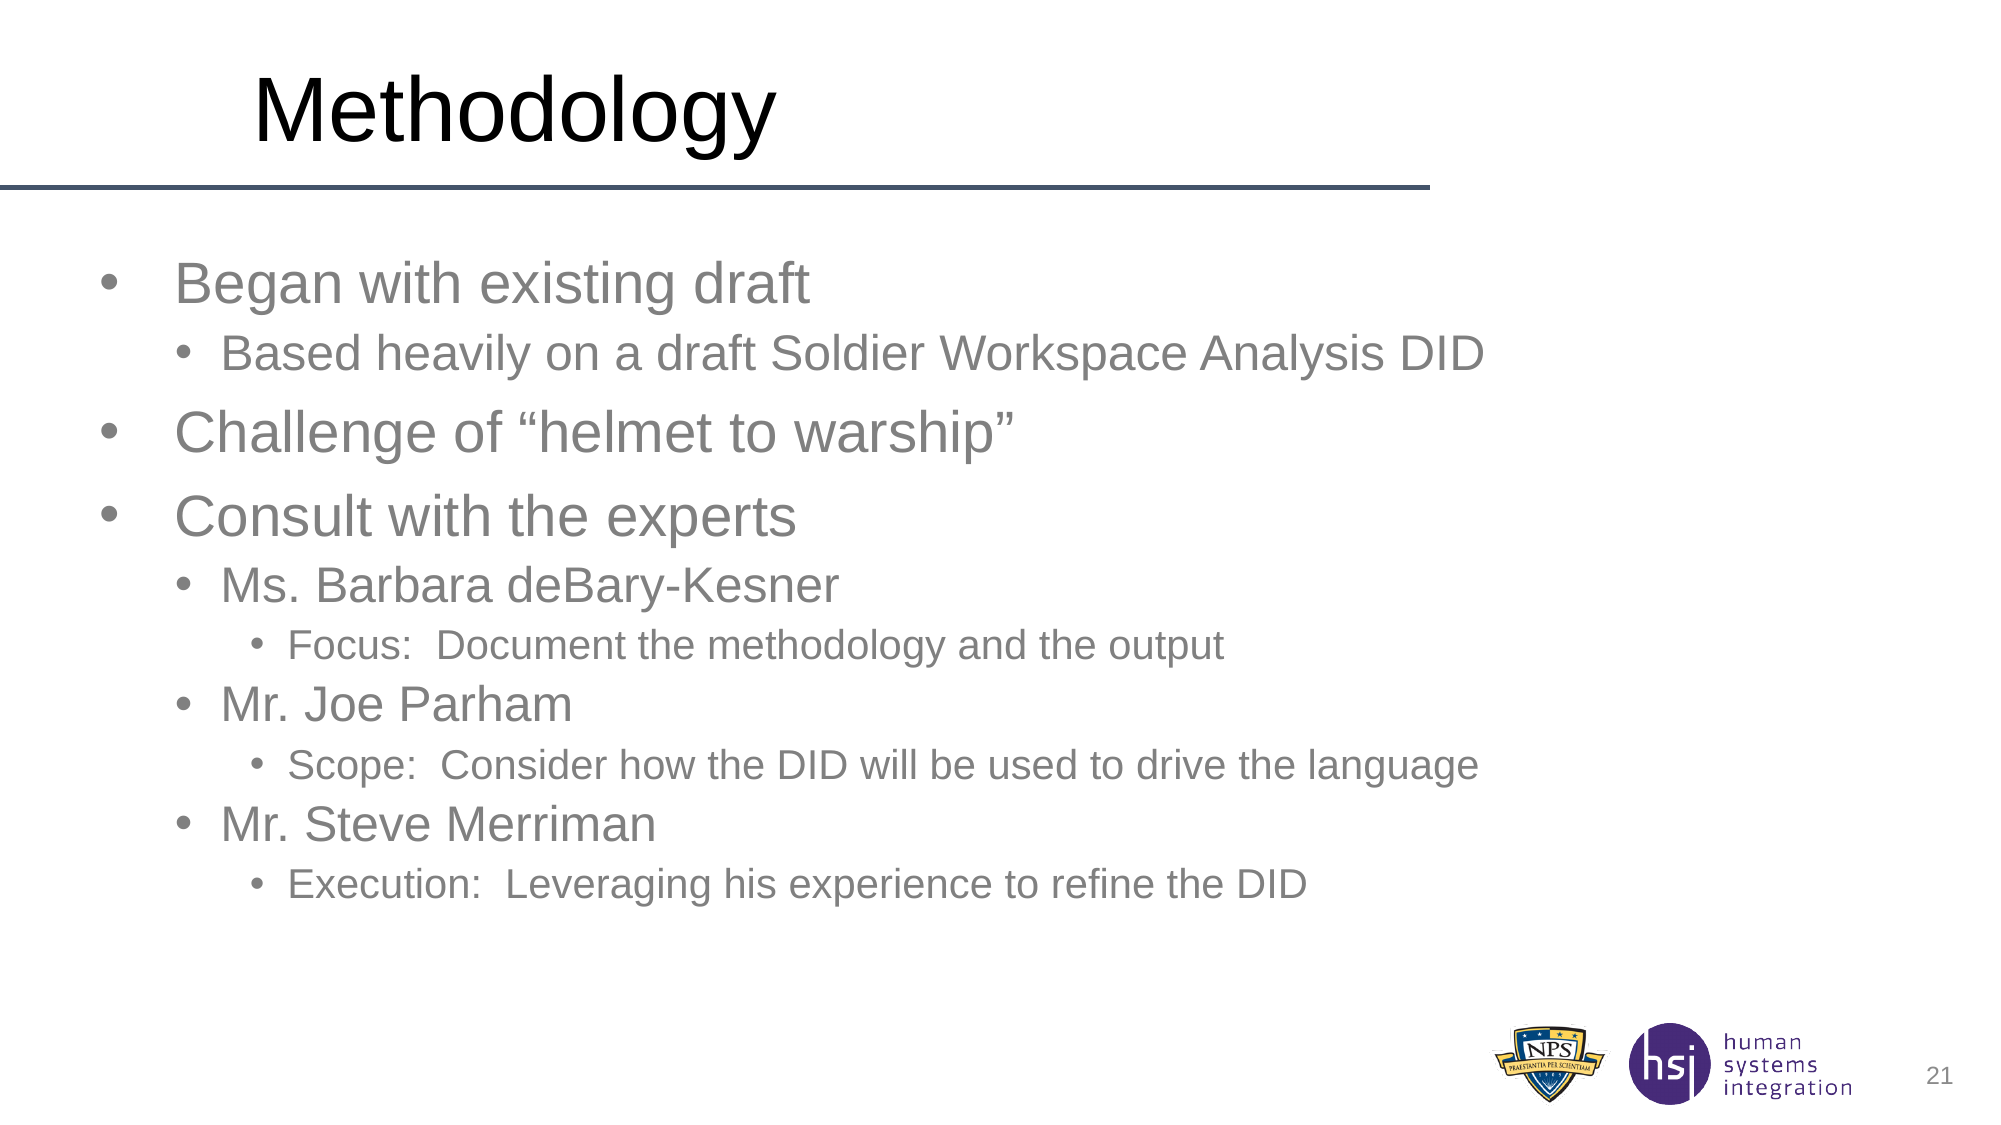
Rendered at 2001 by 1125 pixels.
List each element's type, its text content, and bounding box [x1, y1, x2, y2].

picture [1629, 1023, 1851, 1105]
slide_number 21 [1899, 1044, 1969, 1105]
picture [1488, 1023, 1611, 1106]
list Began with existing draft Based heavily on a draft Soldier Workspace Analysis DID Challenge of “helmet to warship” Consult with the experts Ms. Barbara deBary-Kesner Focus: Document the methodology and the output Mr. Joe Parham Scope: Consider how the DID will be used to drive the language Mr. Steve Merriman Execution: Leveraging his experience to refine the DID [84, 246, 1847, 1014]
title Methodology [237, 39, 1531, 184]
